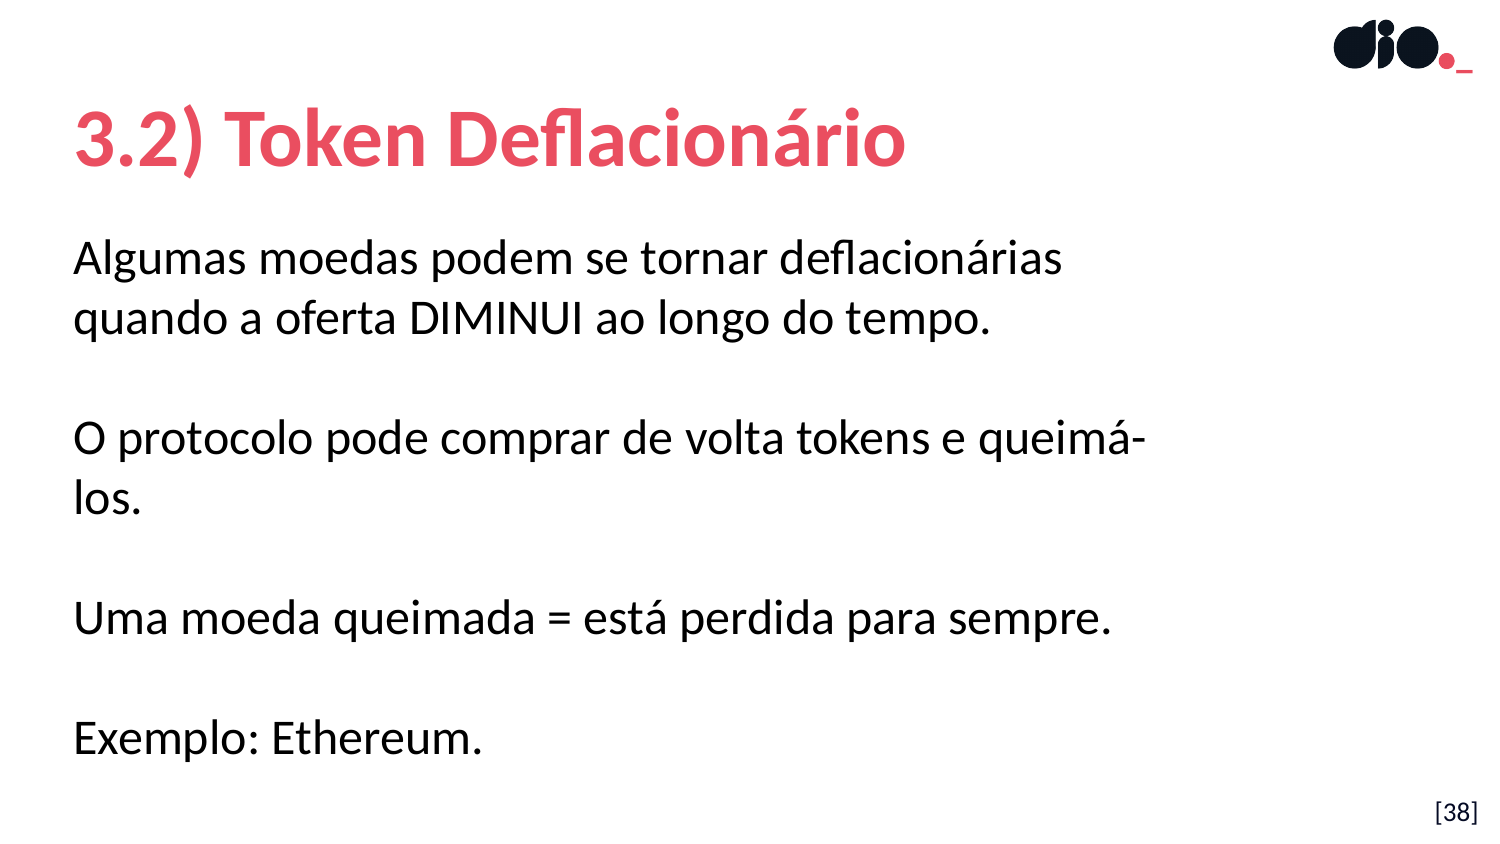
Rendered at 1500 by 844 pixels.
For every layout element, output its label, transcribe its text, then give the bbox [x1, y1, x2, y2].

slide_number [38] [1403, 779, 1494, 844]
text_box Algumas moedas podem se tornar deflacionárias quando a oferta DIMINUI ao longo do tempo. O protocolo pode comprar de volta tokens e queimá-los. Uma moeda queimada = está perdida para sempre. Exemplo: Ethereum. [58, 217, 1208, 772]
picture [1333, 19, 1473, 74]
text_box 3.2) Token Deflacionário [58, 56, 1374, 196]
